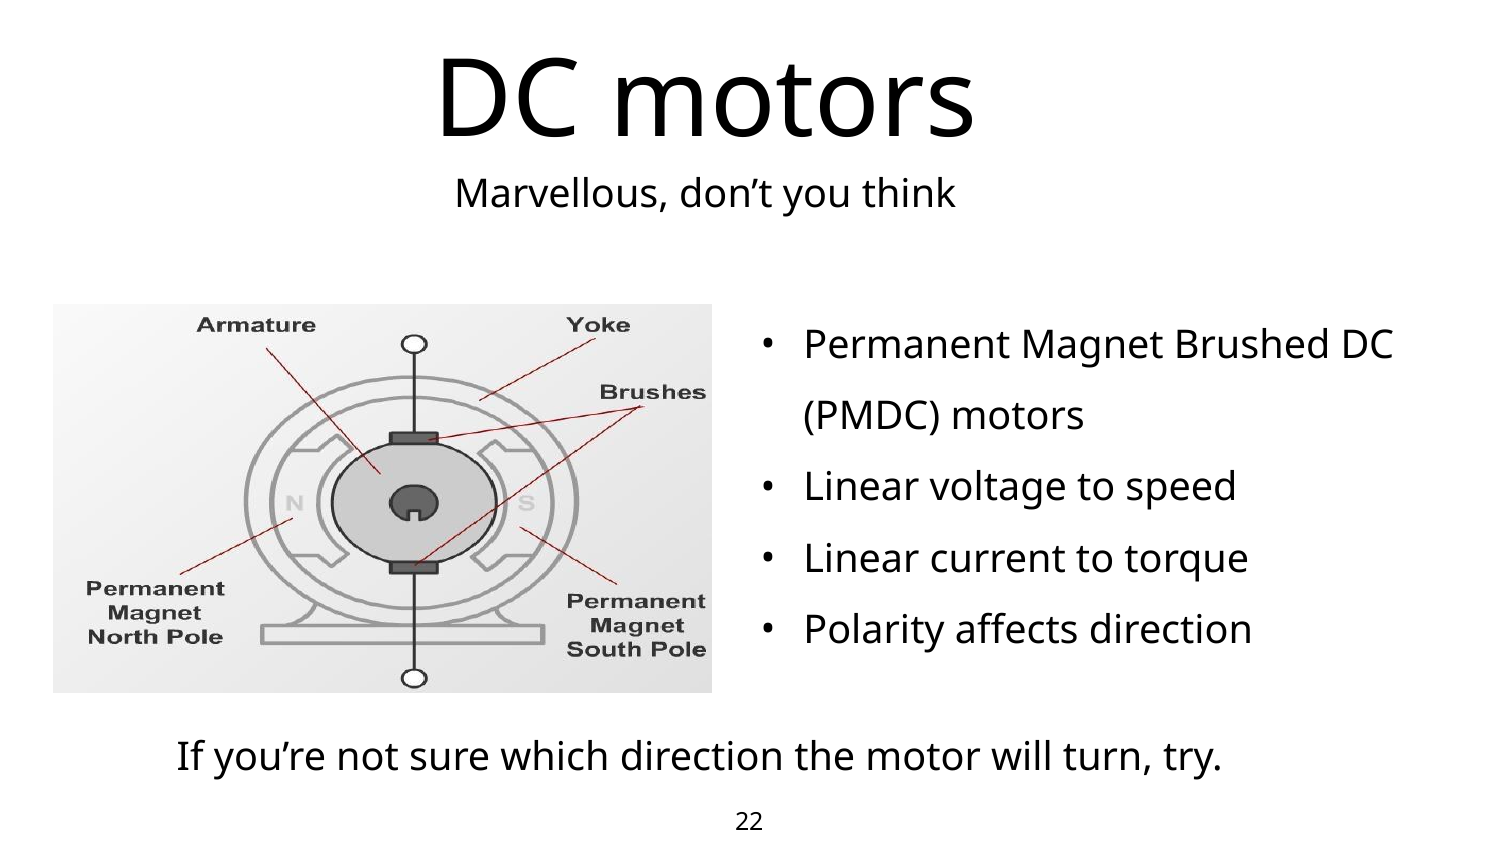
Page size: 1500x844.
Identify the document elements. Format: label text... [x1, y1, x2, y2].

text_box If you’re not sure which direction the motor will turn, try. [56, 729, 1355, 780]
slide_number ‹#› [728, 800, 771, 834]
list Permanent Magnet Brushed DC (PMDC) motors Linear voltage to speed Linear current to torque Polarity affects direction [750, 166, 1422, 780]
title DC motors [20, 0, 1391, 187]
picture [53, 303, 712, 693]
text_box Marvellous, don’t you think [389, 166, 750, 217]
